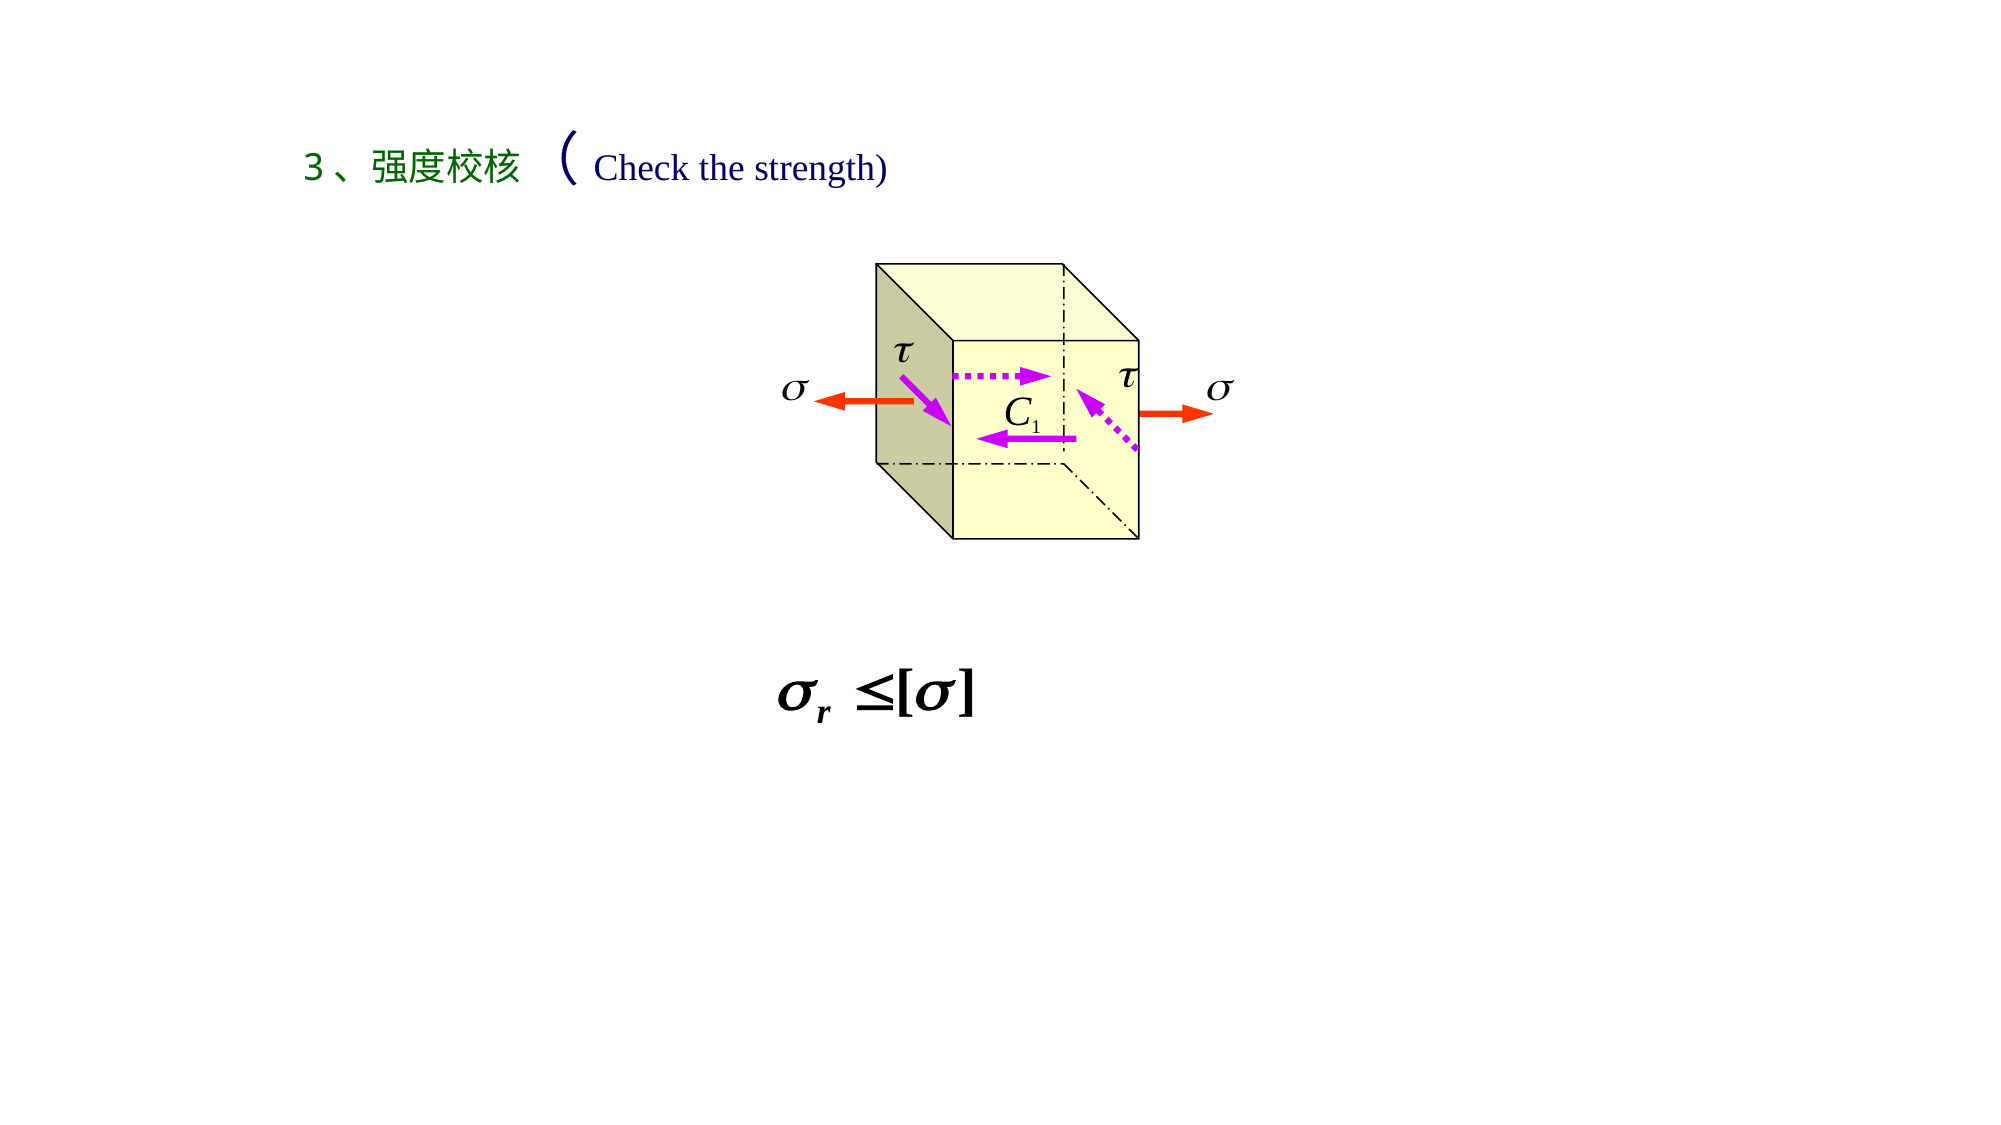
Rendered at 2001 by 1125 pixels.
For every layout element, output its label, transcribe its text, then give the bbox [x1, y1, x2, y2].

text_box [775, 659, 976, 728]
text_box [813, 395, 876, 408]
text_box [876, 313, 1150, 452]
text_box  [763, 351, 819, 417]
text_box 3、强度校核（Check the strength) [287, 114, 1213, 200]
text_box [876, 452, 1139, 539]
text_box [1193, 417, 1204, 421]
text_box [876, 263, 1139, 313]
text_box  [1188, 351, 1244, 417]
